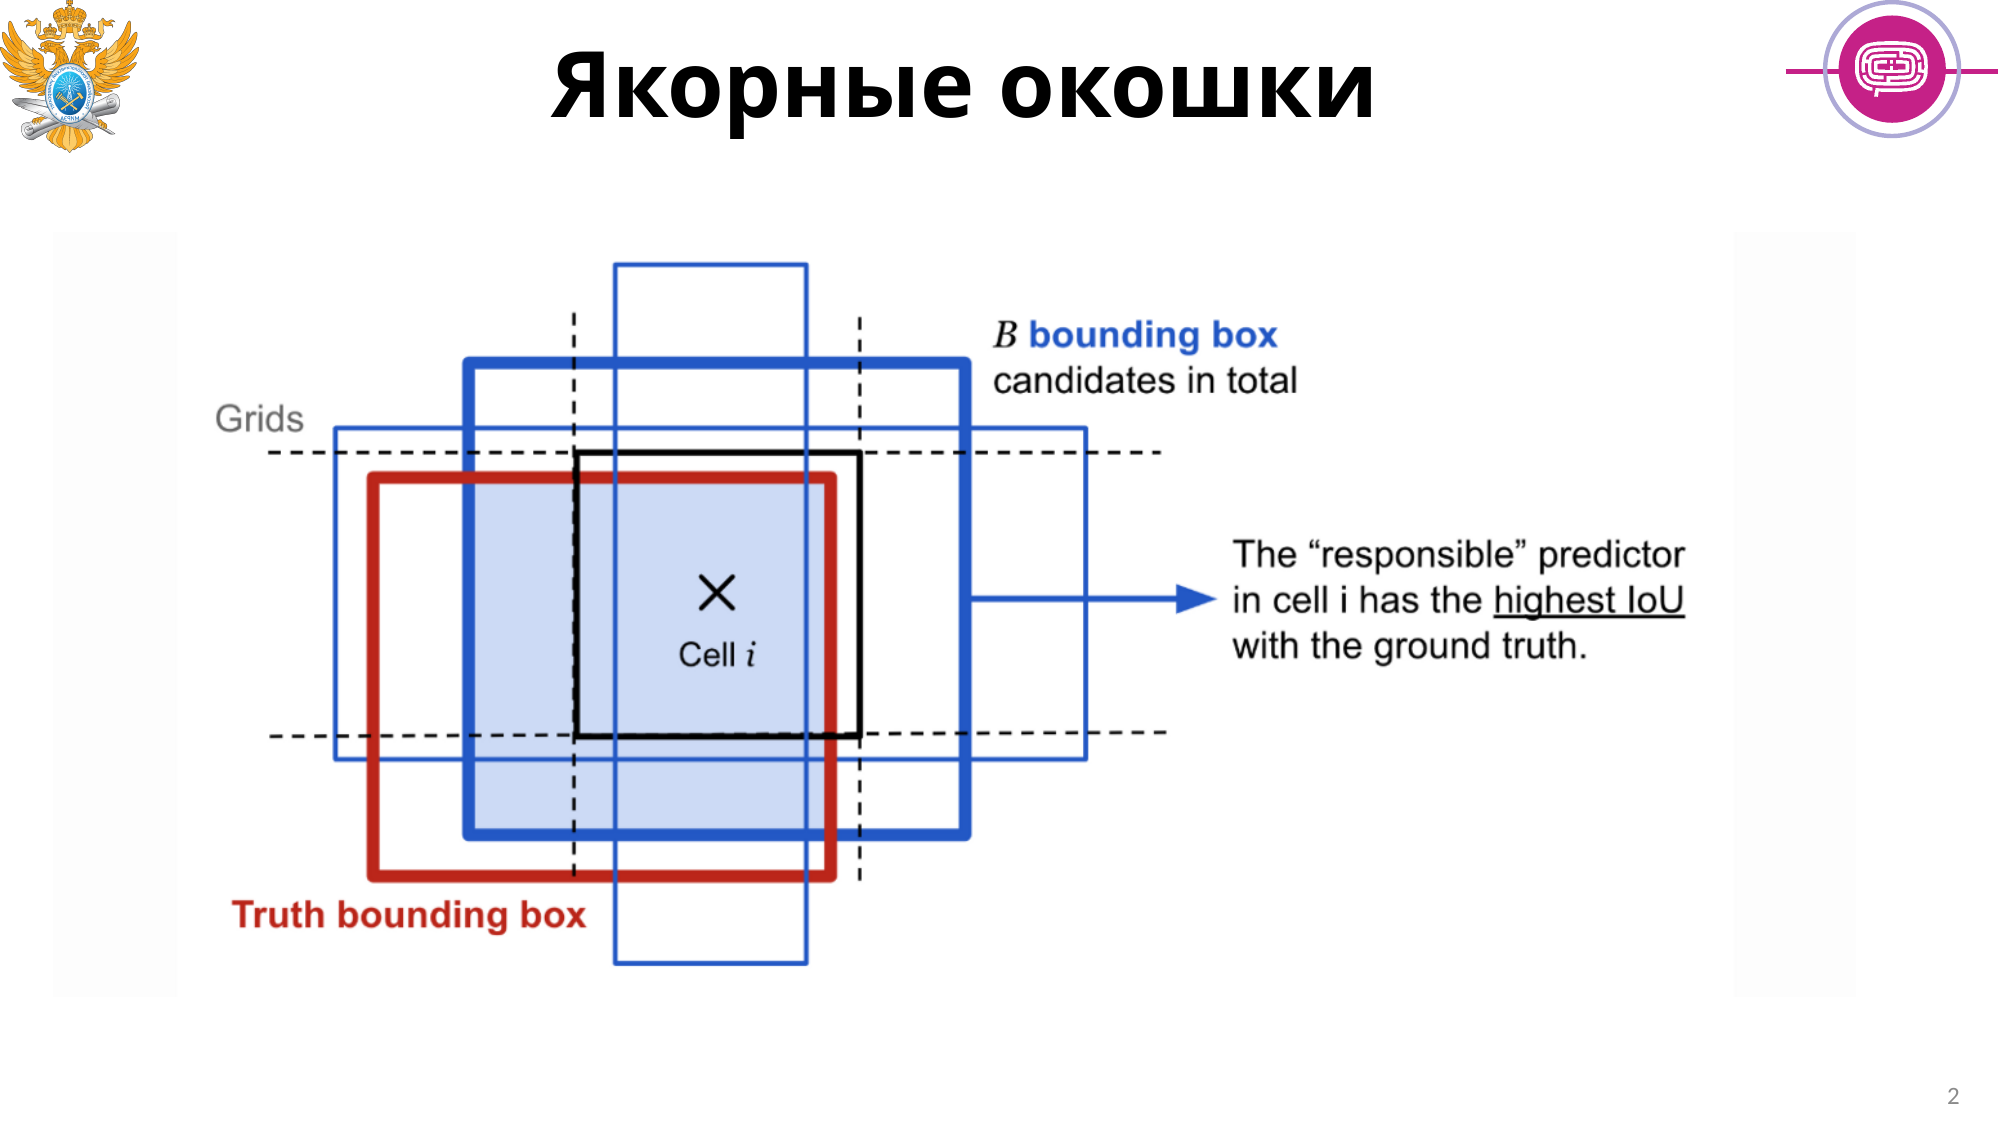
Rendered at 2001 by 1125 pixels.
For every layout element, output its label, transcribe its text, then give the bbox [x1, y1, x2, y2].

picture [53, 232, 1856, 998]
slide_number 2 [1855, 1075, 1975, 1115]
picture [1855, 41, 1928, 97]
picture [0, 0, 139, 153]
title Якорные окошки [138, 0, 1793, 176]
text_box [1825, 2, 1960, 137]
